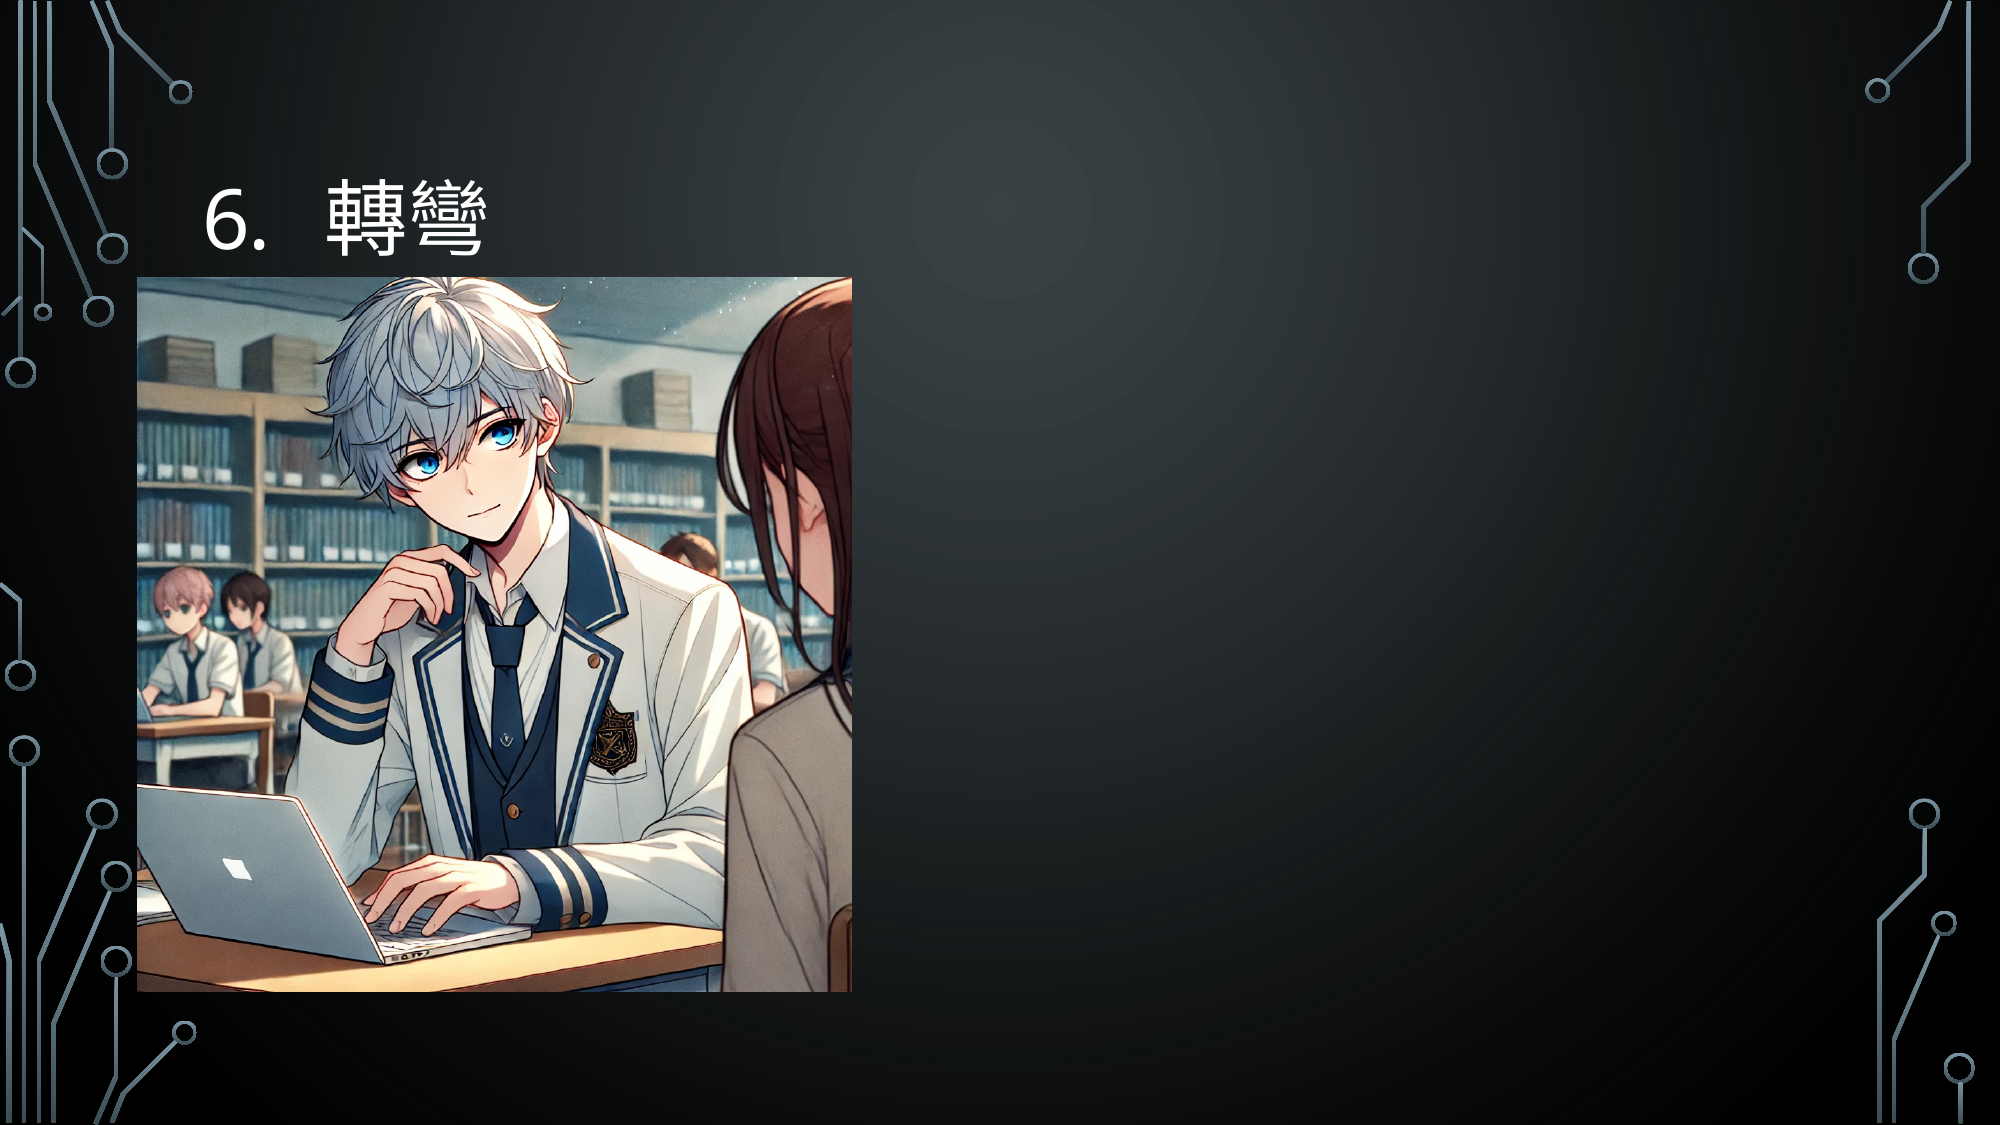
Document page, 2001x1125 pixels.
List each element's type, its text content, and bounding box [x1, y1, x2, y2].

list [137, 277, 852, 992]
title 轉彎 [187, 101, 1813, 344]
